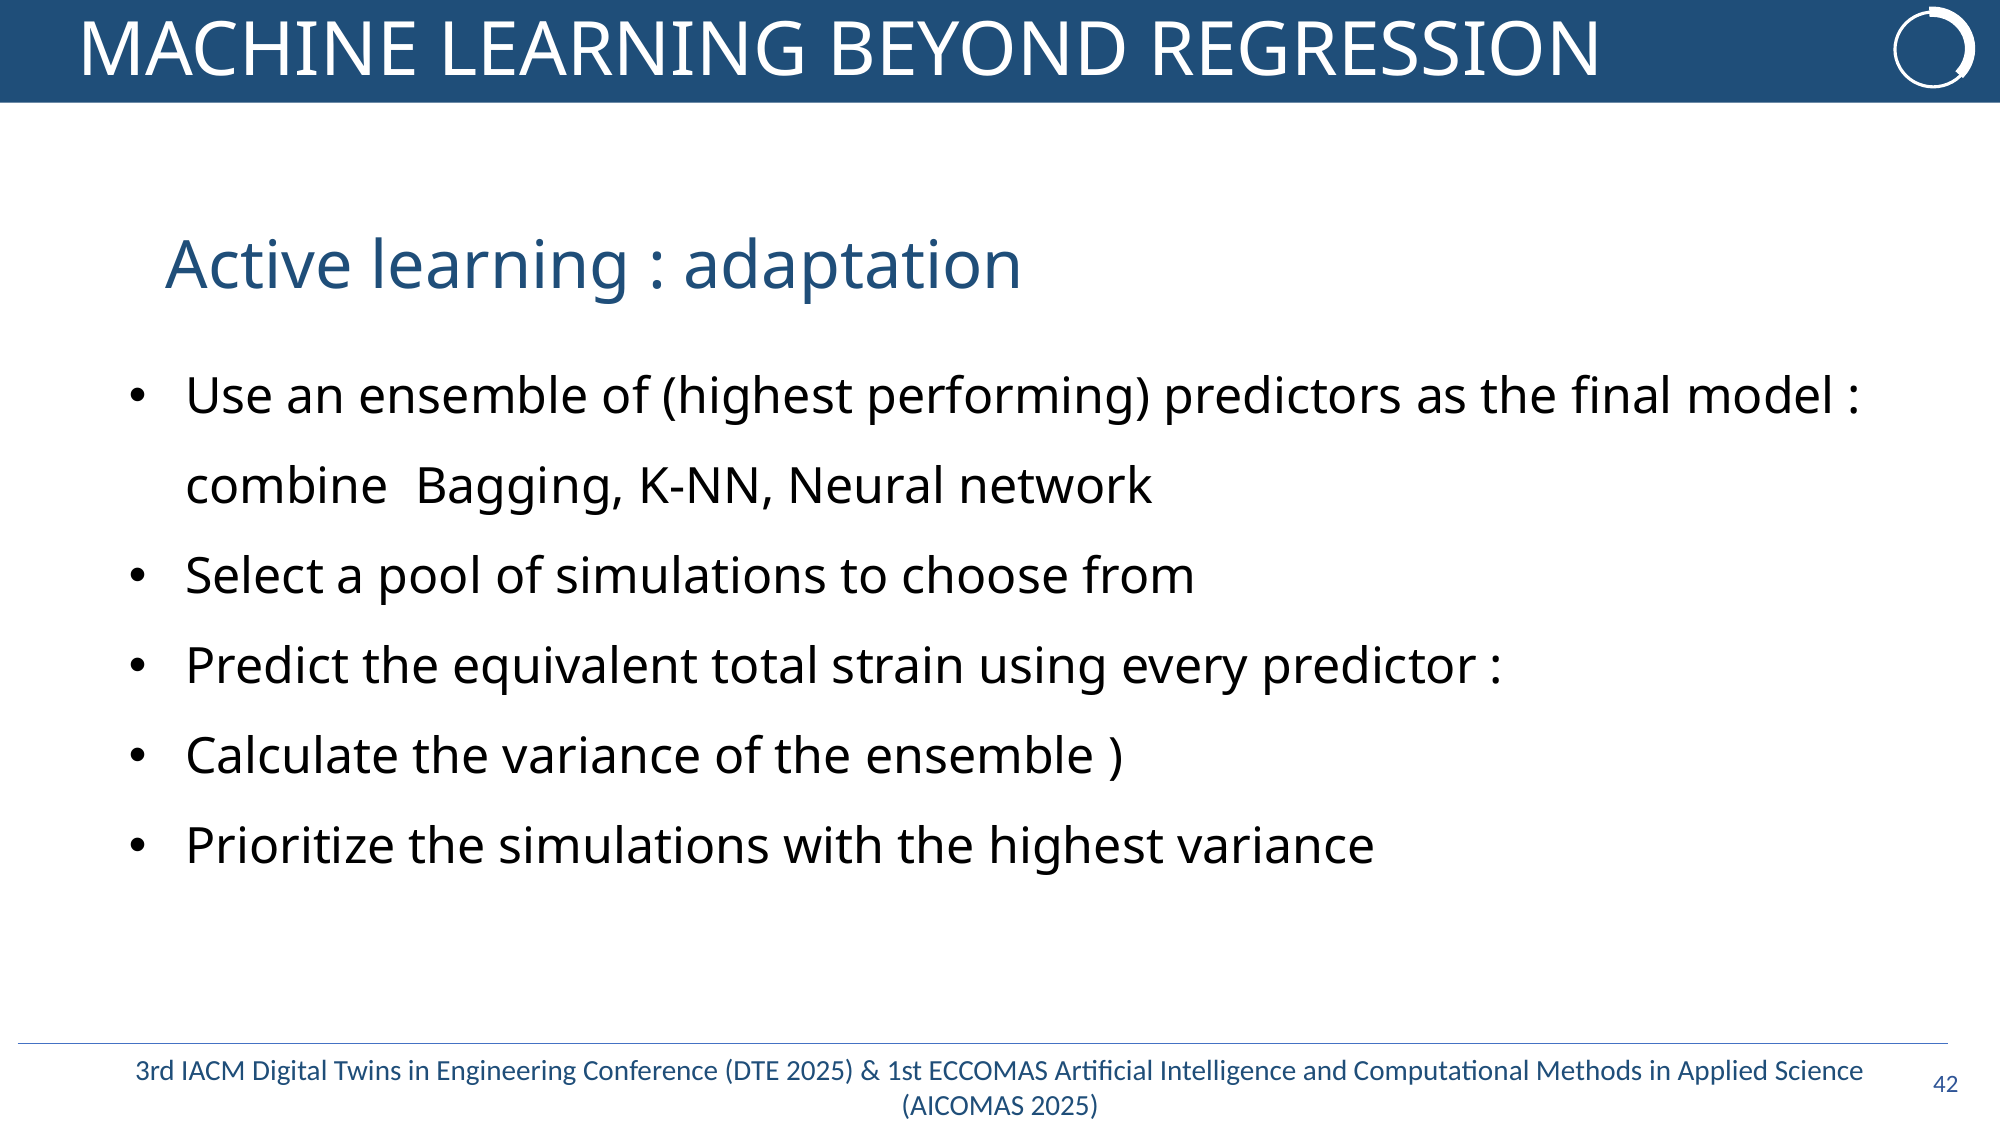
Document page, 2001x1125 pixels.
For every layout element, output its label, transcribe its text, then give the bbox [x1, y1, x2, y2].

text_box [1929, 7, 1975, 78]
text_box Active learning : adaptation [150, 134, 1206, 309]
slide_number 41 [1843, 1053, 1974, 1113]
text_box [1893, 10, 1973, 88]
title MACHINE LEARNING BEYOND REGRESSION [62, 6, 1813, 96]
